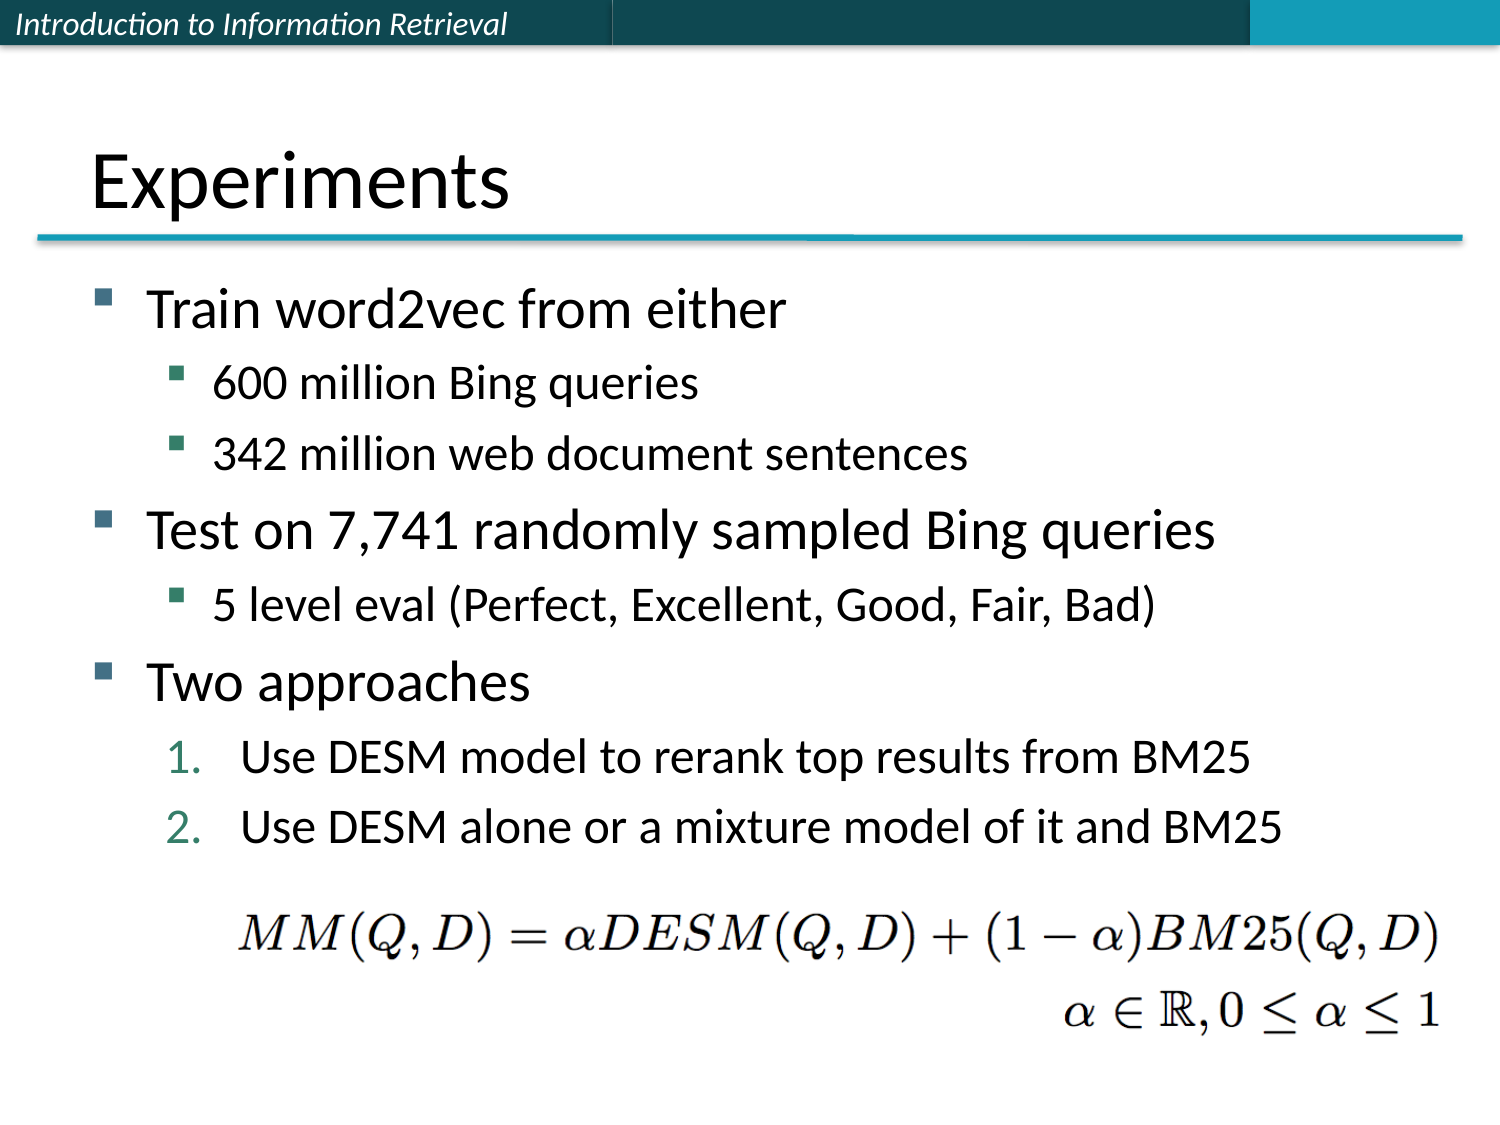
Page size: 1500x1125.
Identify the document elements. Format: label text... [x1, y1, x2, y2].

picture [231, 899, 1451, 1045]
list Train word2vec from either 600 million Bing queries 342 million web document sentences Test on 7,741 randomly sampled Bing queries 5 level eval (Perfect, Excellent, Good, Fair, Bad) Two approaches Use DESM model to rerank top results from BM25 Use DESM alone or a mixture model of it and BM25 [75, 262, 1425, 1075]
title Experiments [75, 45, 1425, 233]
